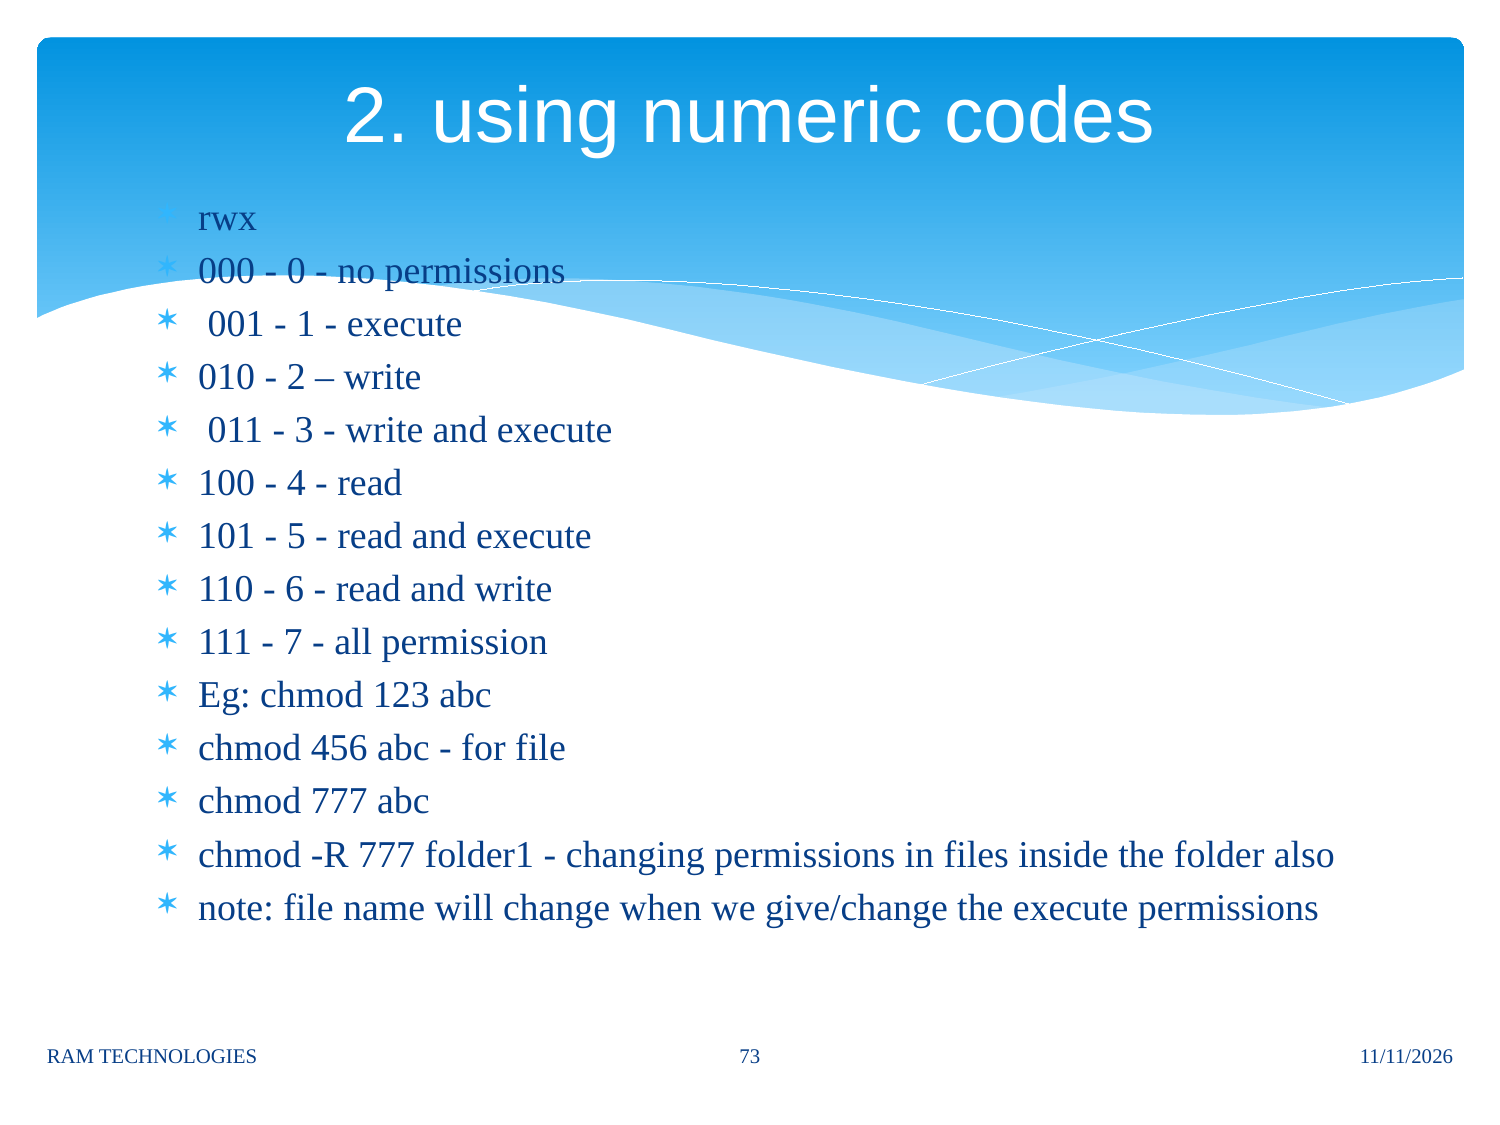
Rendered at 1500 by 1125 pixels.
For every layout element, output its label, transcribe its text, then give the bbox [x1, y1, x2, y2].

list rwx 000 - 0 - no permissions 001 - 1 - execute 010 - 2 – write 011 - 3 - write and execute 100 - 4 - read 101 - 5 - read and execute 110 - 6 - read and write 111 - 7 - all permission Eg: chmod 123 abc chmod 456 abc - for file chmod 777 abc chmod -R 777 folder1 - changing permissions in files inside the folder also note: file name will change when we give/change the execute permissions [143, 261, 1359, 1005]
footer RAM TECHNOLOGIES [31, 1025, 653, 1086]
title 2. using numeric codes [75, 55, 1425, 261]
slide_number 73 [654, 1025, 846, 1086]
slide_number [847, 1025, 1469, 1086]
